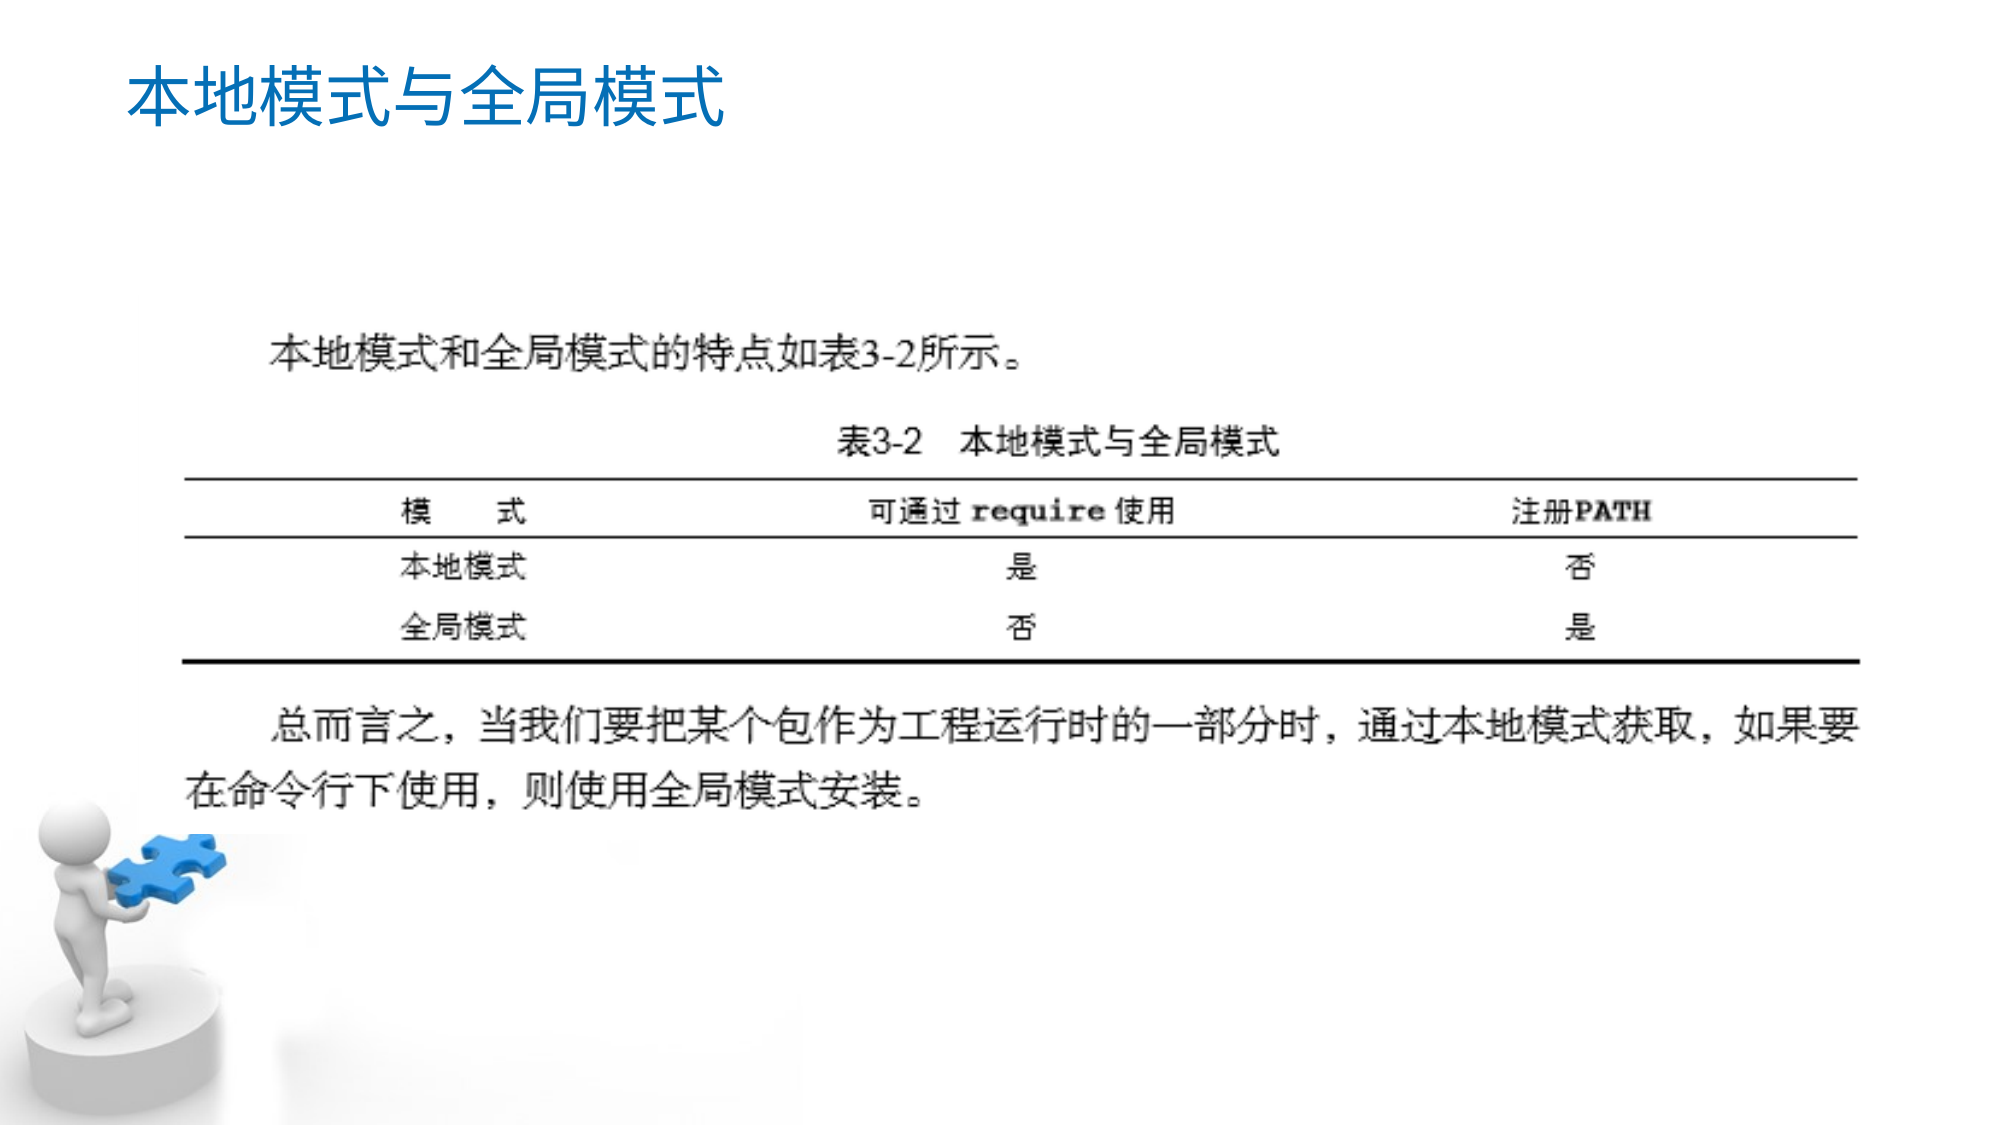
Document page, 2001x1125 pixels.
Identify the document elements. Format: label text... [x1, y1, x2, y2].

title 本地模式与全局模式 [110, 35, 1908, 166]
picture [0, 383, 1296, 1125]
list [137, 295, 1904, 834]
